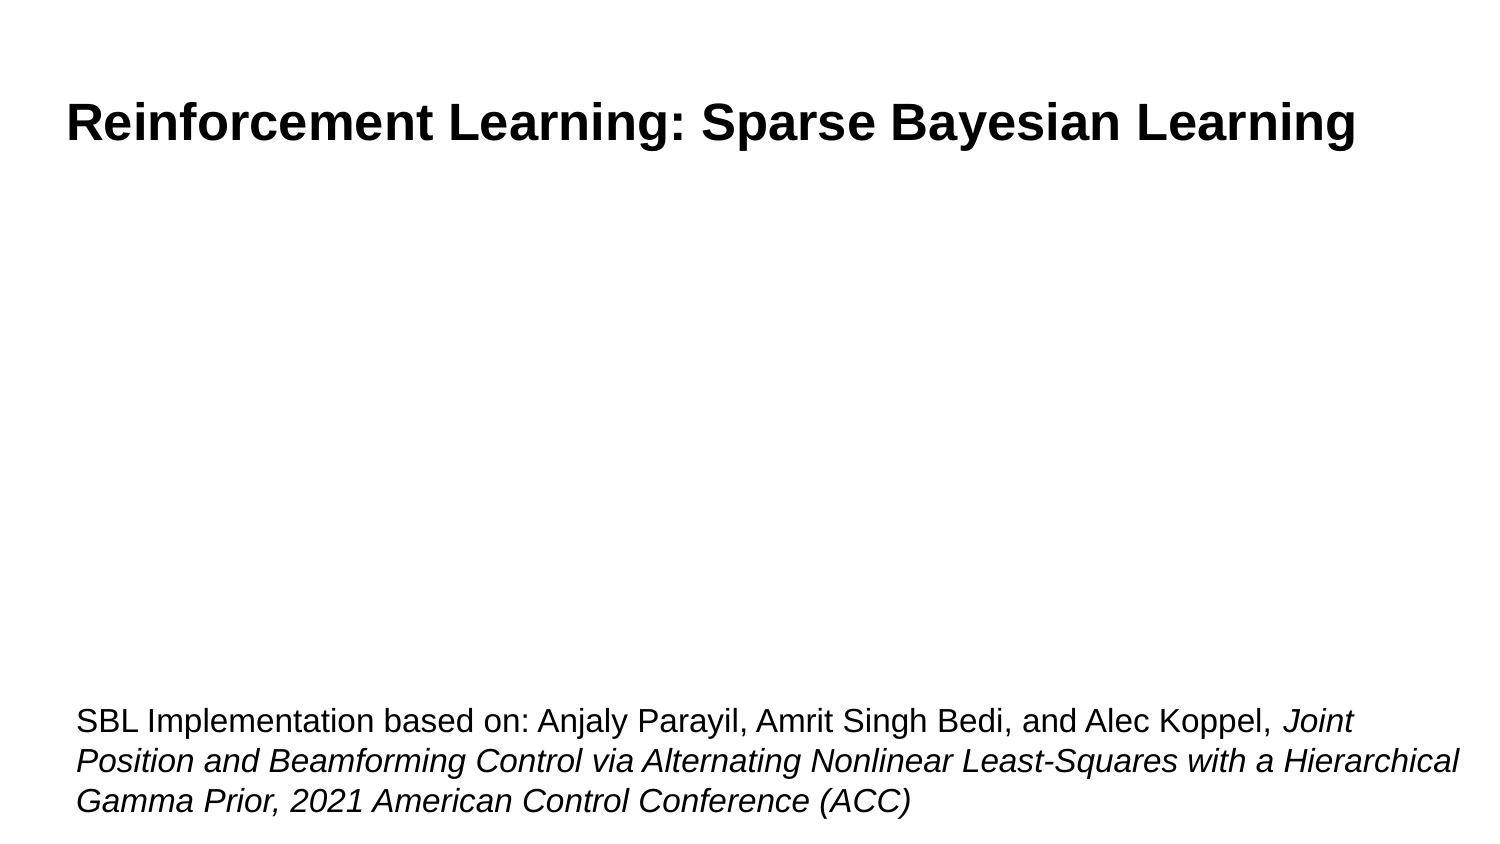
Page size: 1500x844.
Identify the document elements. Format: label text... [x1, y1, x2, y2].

title Reinforcement Learning: Sparse Bayesian Learning [51, 72, 1449, 167]
text_box SBL Implementation based on: Anjaly Parayil, Amrit Singh Bedi, and Alec Koppel, Joint Position and Beamforming Control via Alternating Nonlinear Least-Squares with a Hierarchical Gamma Prior, 2021 American Control Conference (ACC) [61, 691, 1478, 827]
